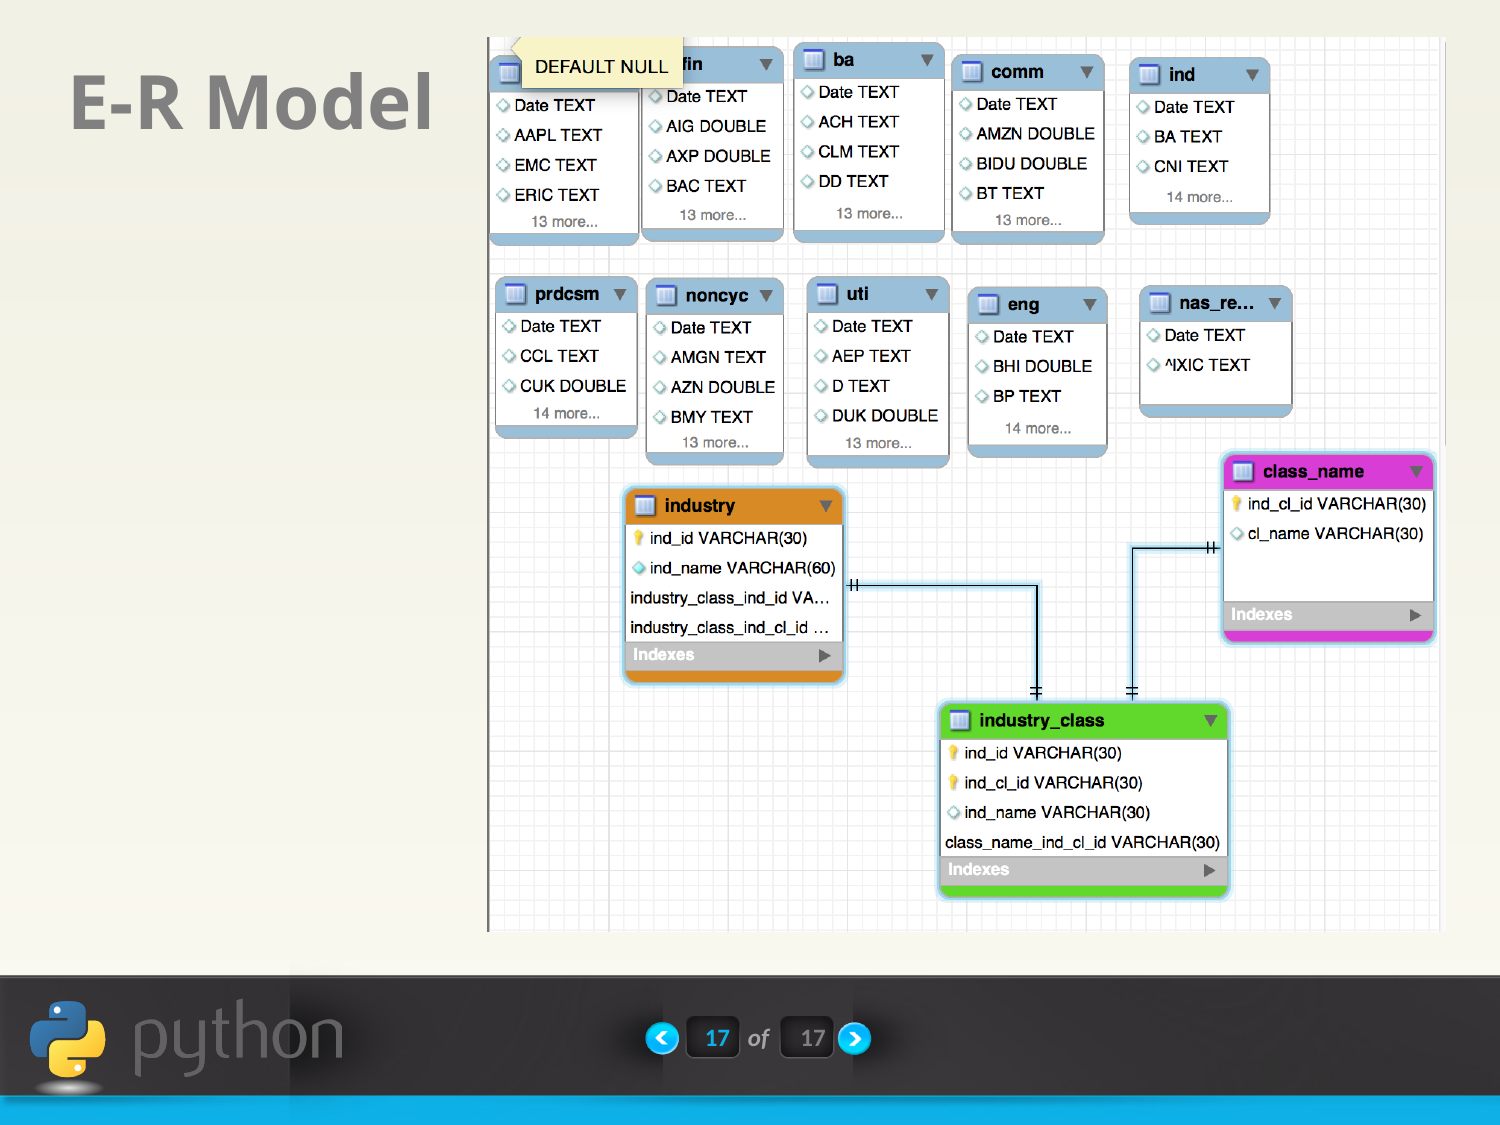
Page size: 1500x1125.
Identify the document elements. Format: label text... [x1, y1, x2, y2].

picture [0, 0, 1500, 1096]
text_box E-R Model [53, 46, 451, 242]
text_box of [747, 1014, 773, 1059]
